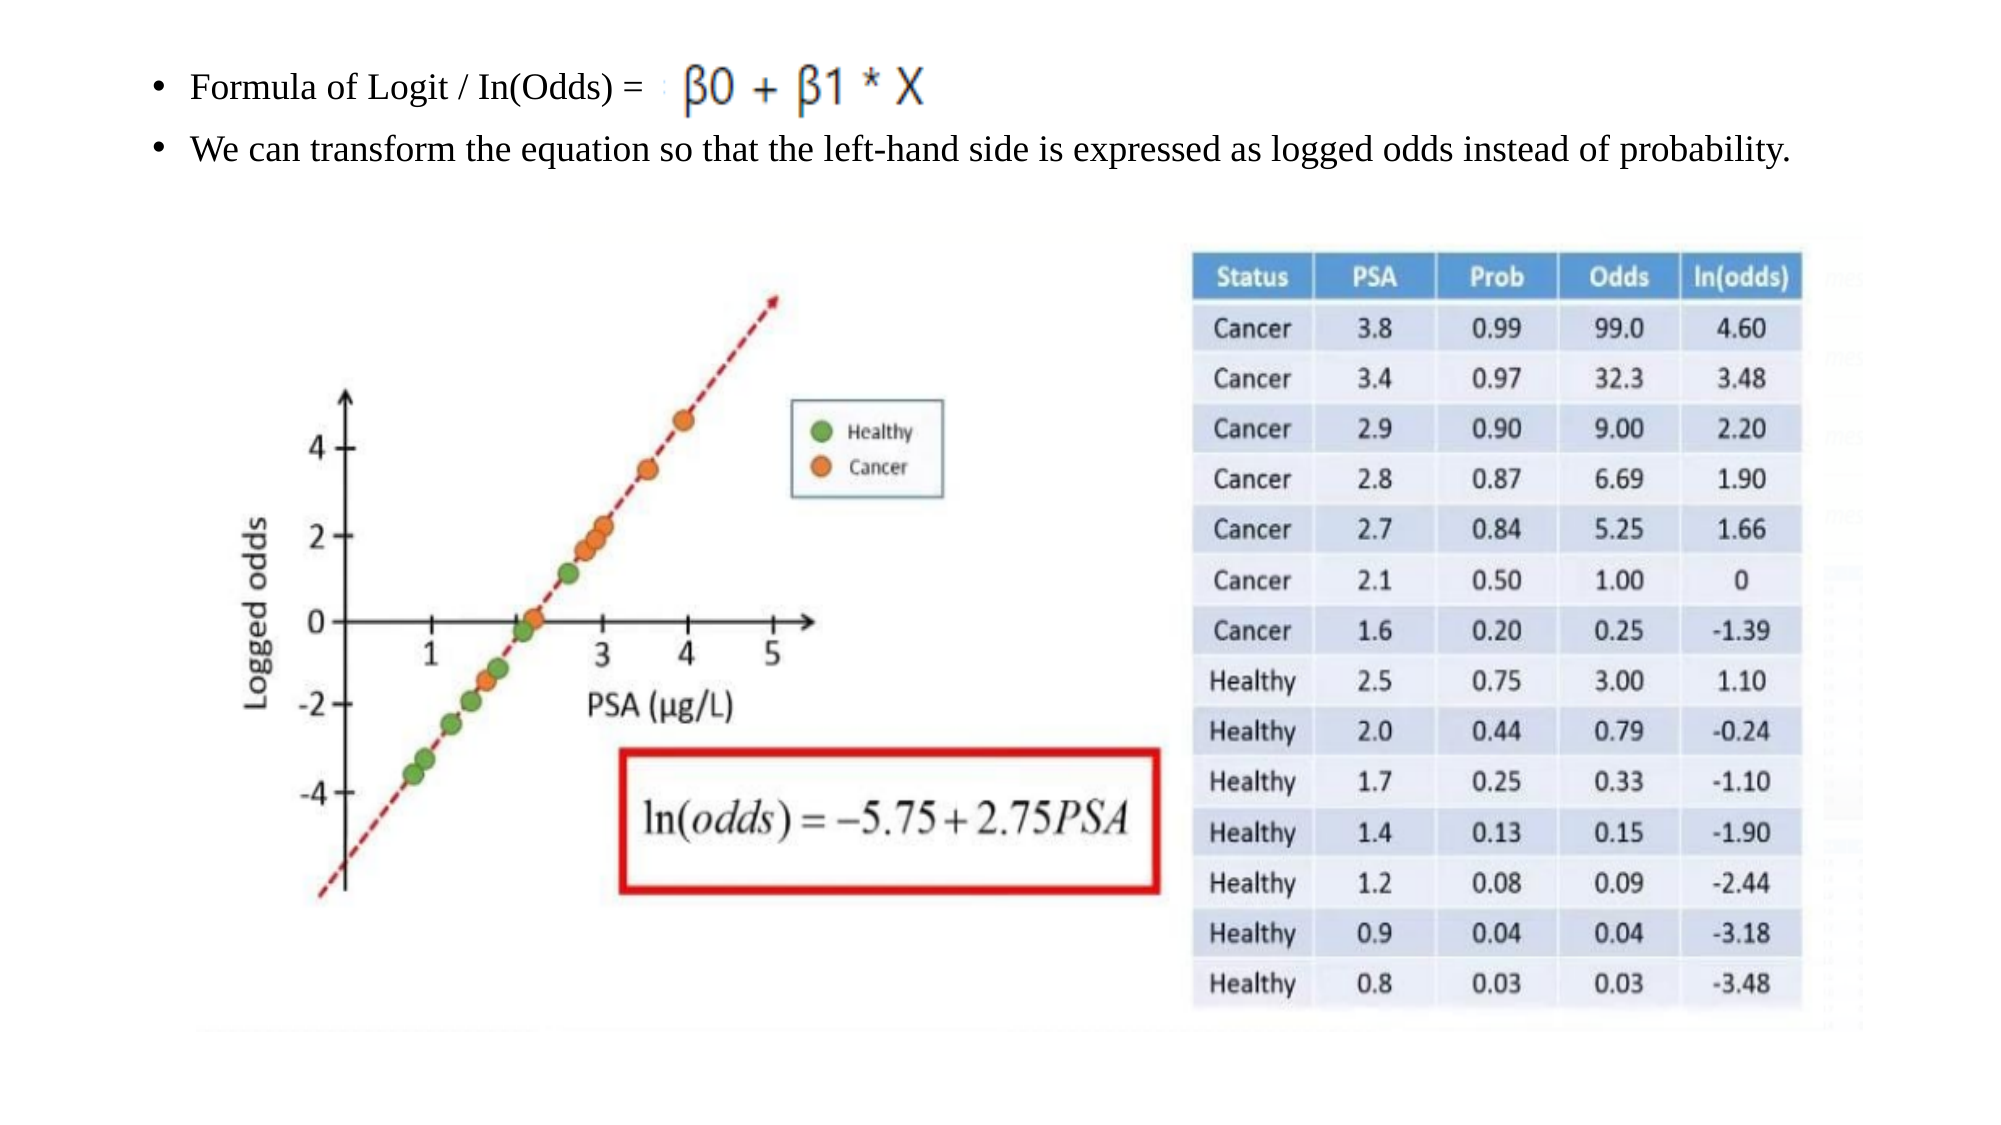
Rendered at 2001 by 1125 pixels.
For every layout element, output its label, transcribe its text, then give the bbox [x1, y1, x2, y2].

picture [663, 41, 972, 132]
picture [196, 212, 1863, 1032]
list Formula of Logit / In(Odds) = We can transform the equation so that the left-hand side is expressed as logged odds instead of probability. [137, 59, 1863, 1014]
